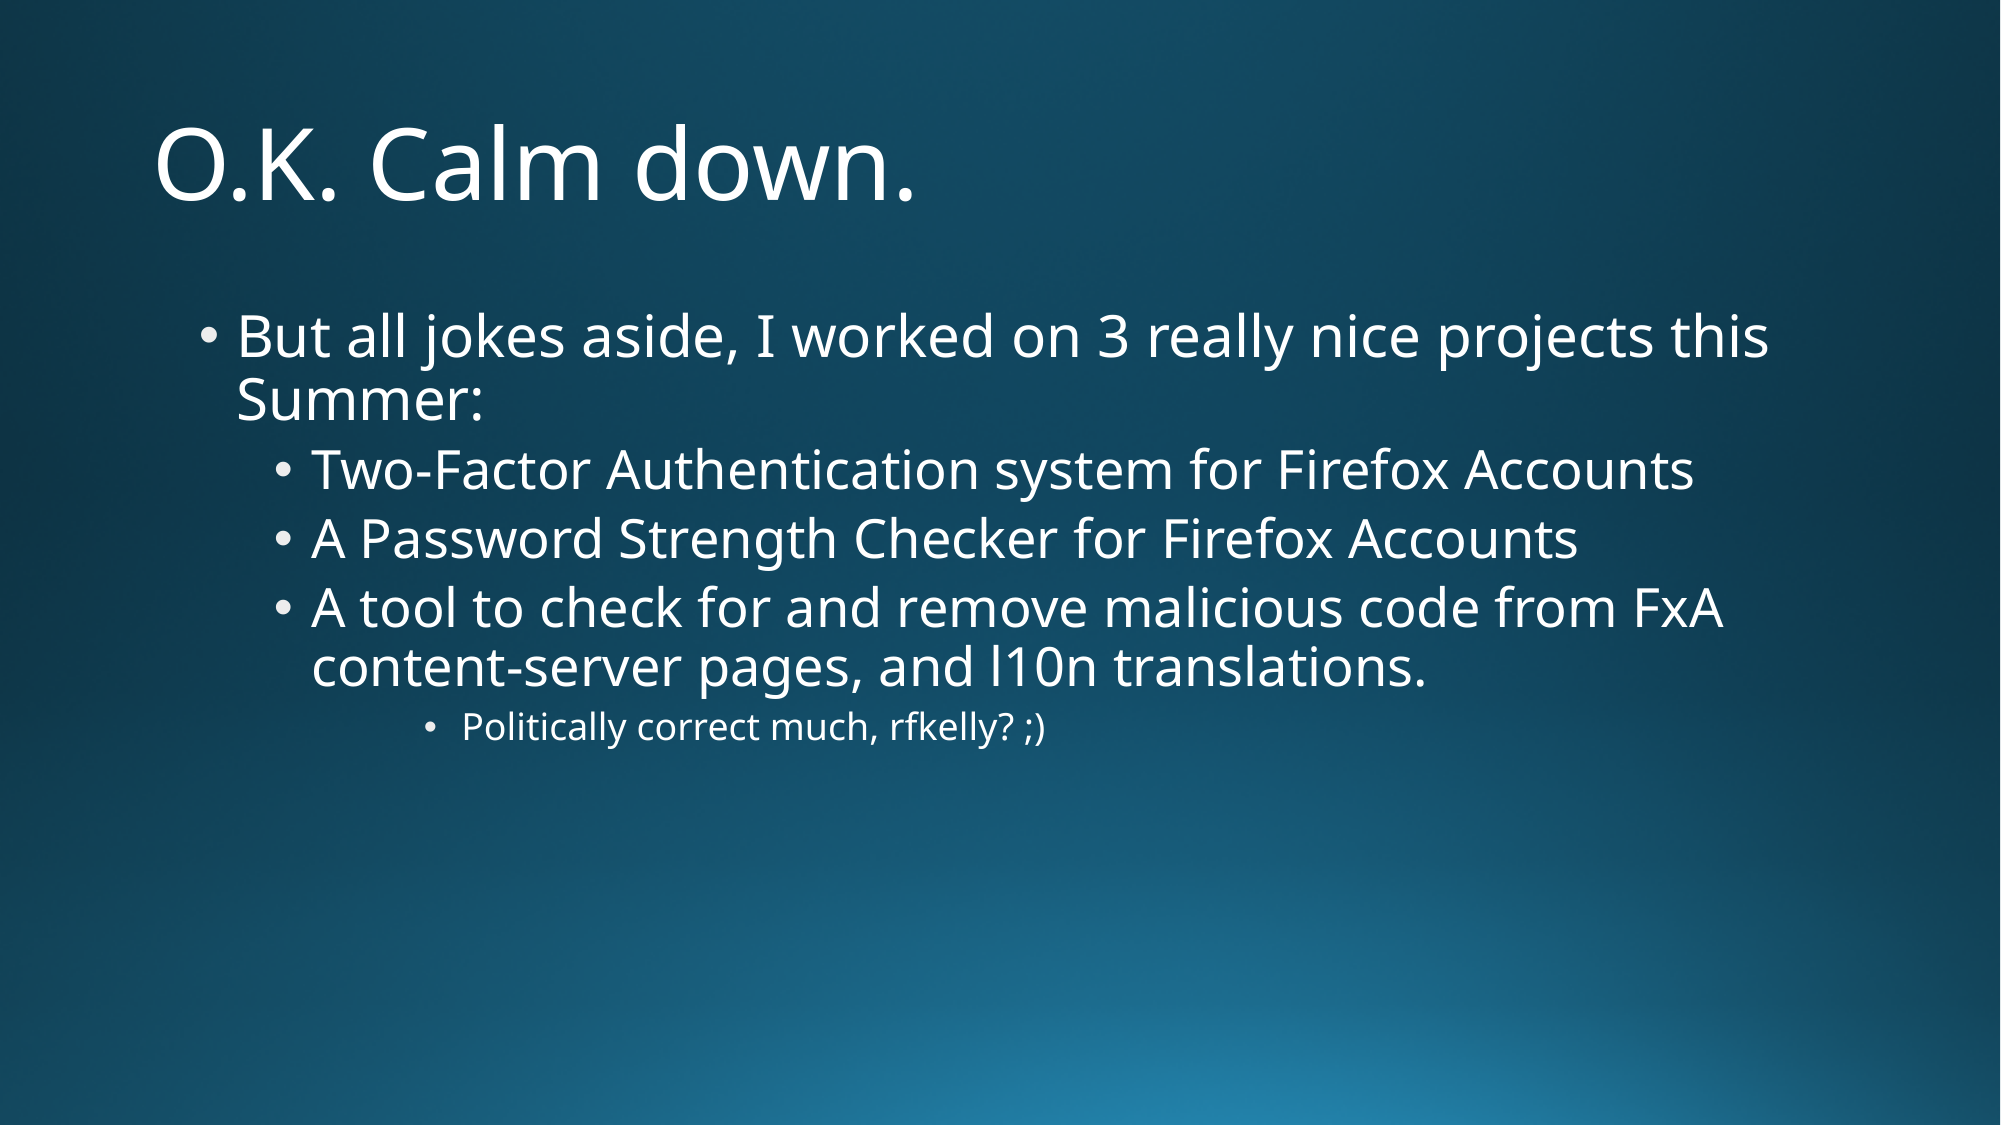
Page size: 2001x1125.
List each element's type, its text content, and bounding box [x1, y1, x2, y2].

list But all jokes aside, I worked on 3 really nice projects this Summer: Two-Factor Authentication system for Firefox Accounts A Password Strength Checker for Firefox Accounts A tool to check for and remove malicious code from FxA content-server pages, and l10n translations. Politically correct much, rfkelly? ;) [183, 299, 1863, 1014]
title O.K. Calm down. [137, 59, 1863, 278]
picture [0, 0, 2001, 1125]
